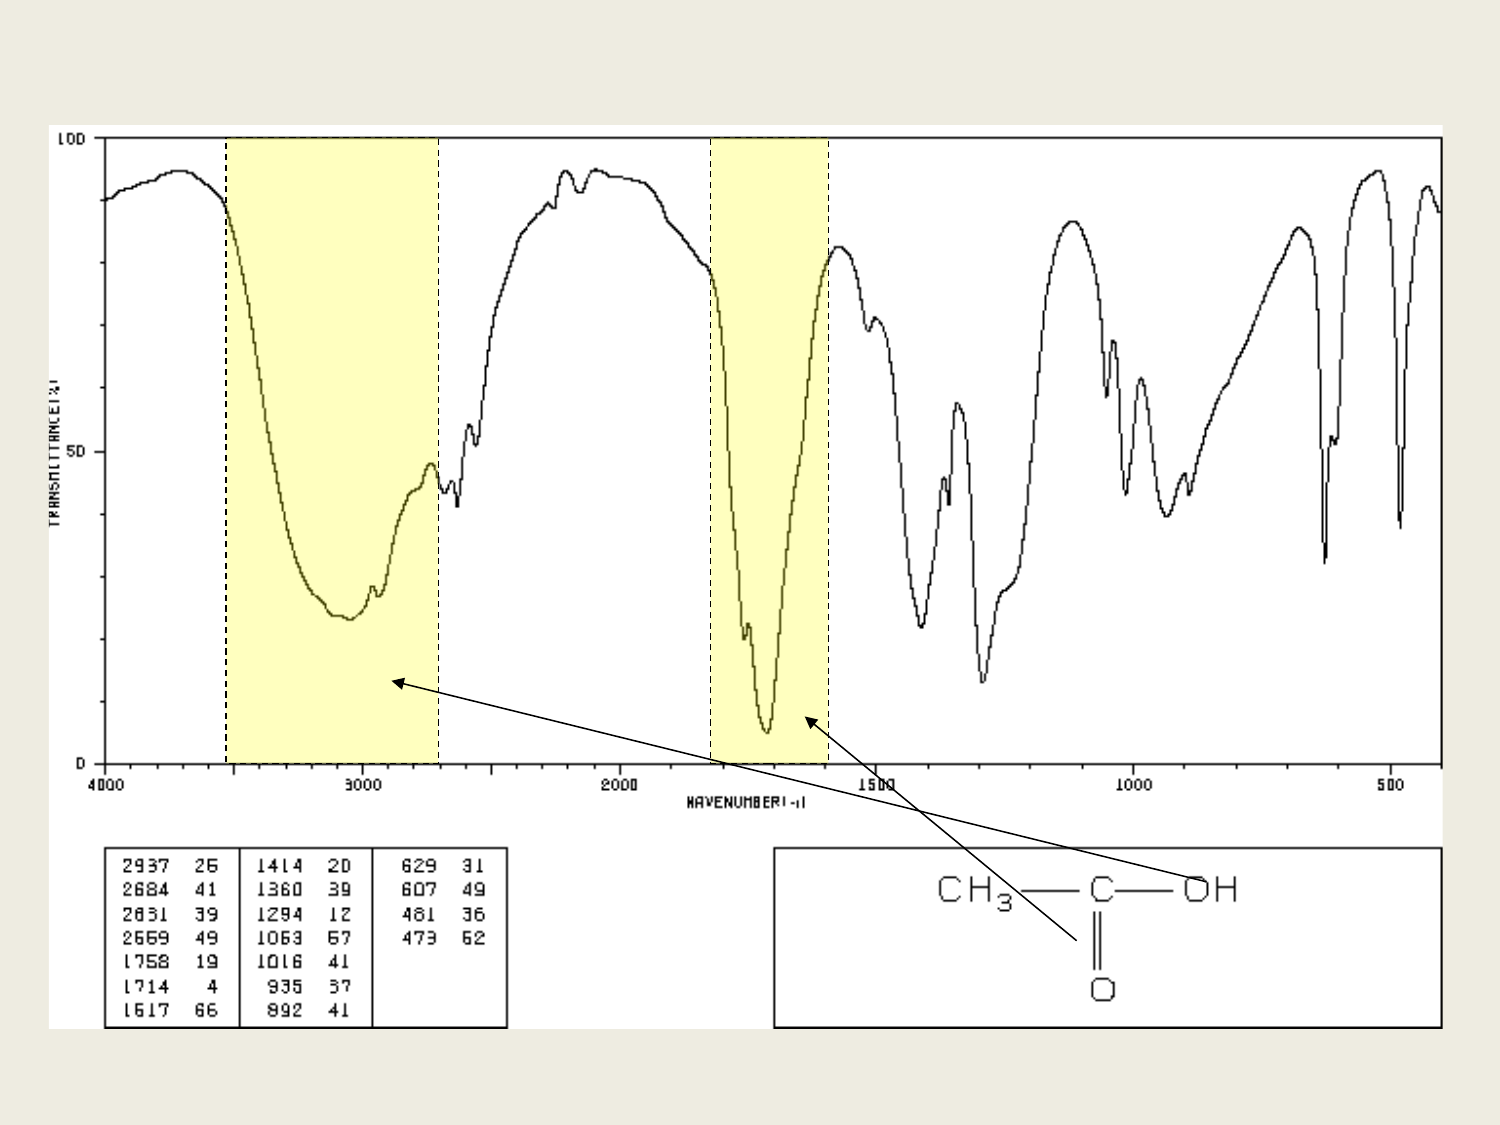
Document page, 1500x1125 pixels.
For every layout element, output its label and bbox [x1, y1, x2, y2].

text_box [391, 680, 1207, 941]
text_box [225, 137, 829, 764]
picture [48, 125, 1443, 1029]
